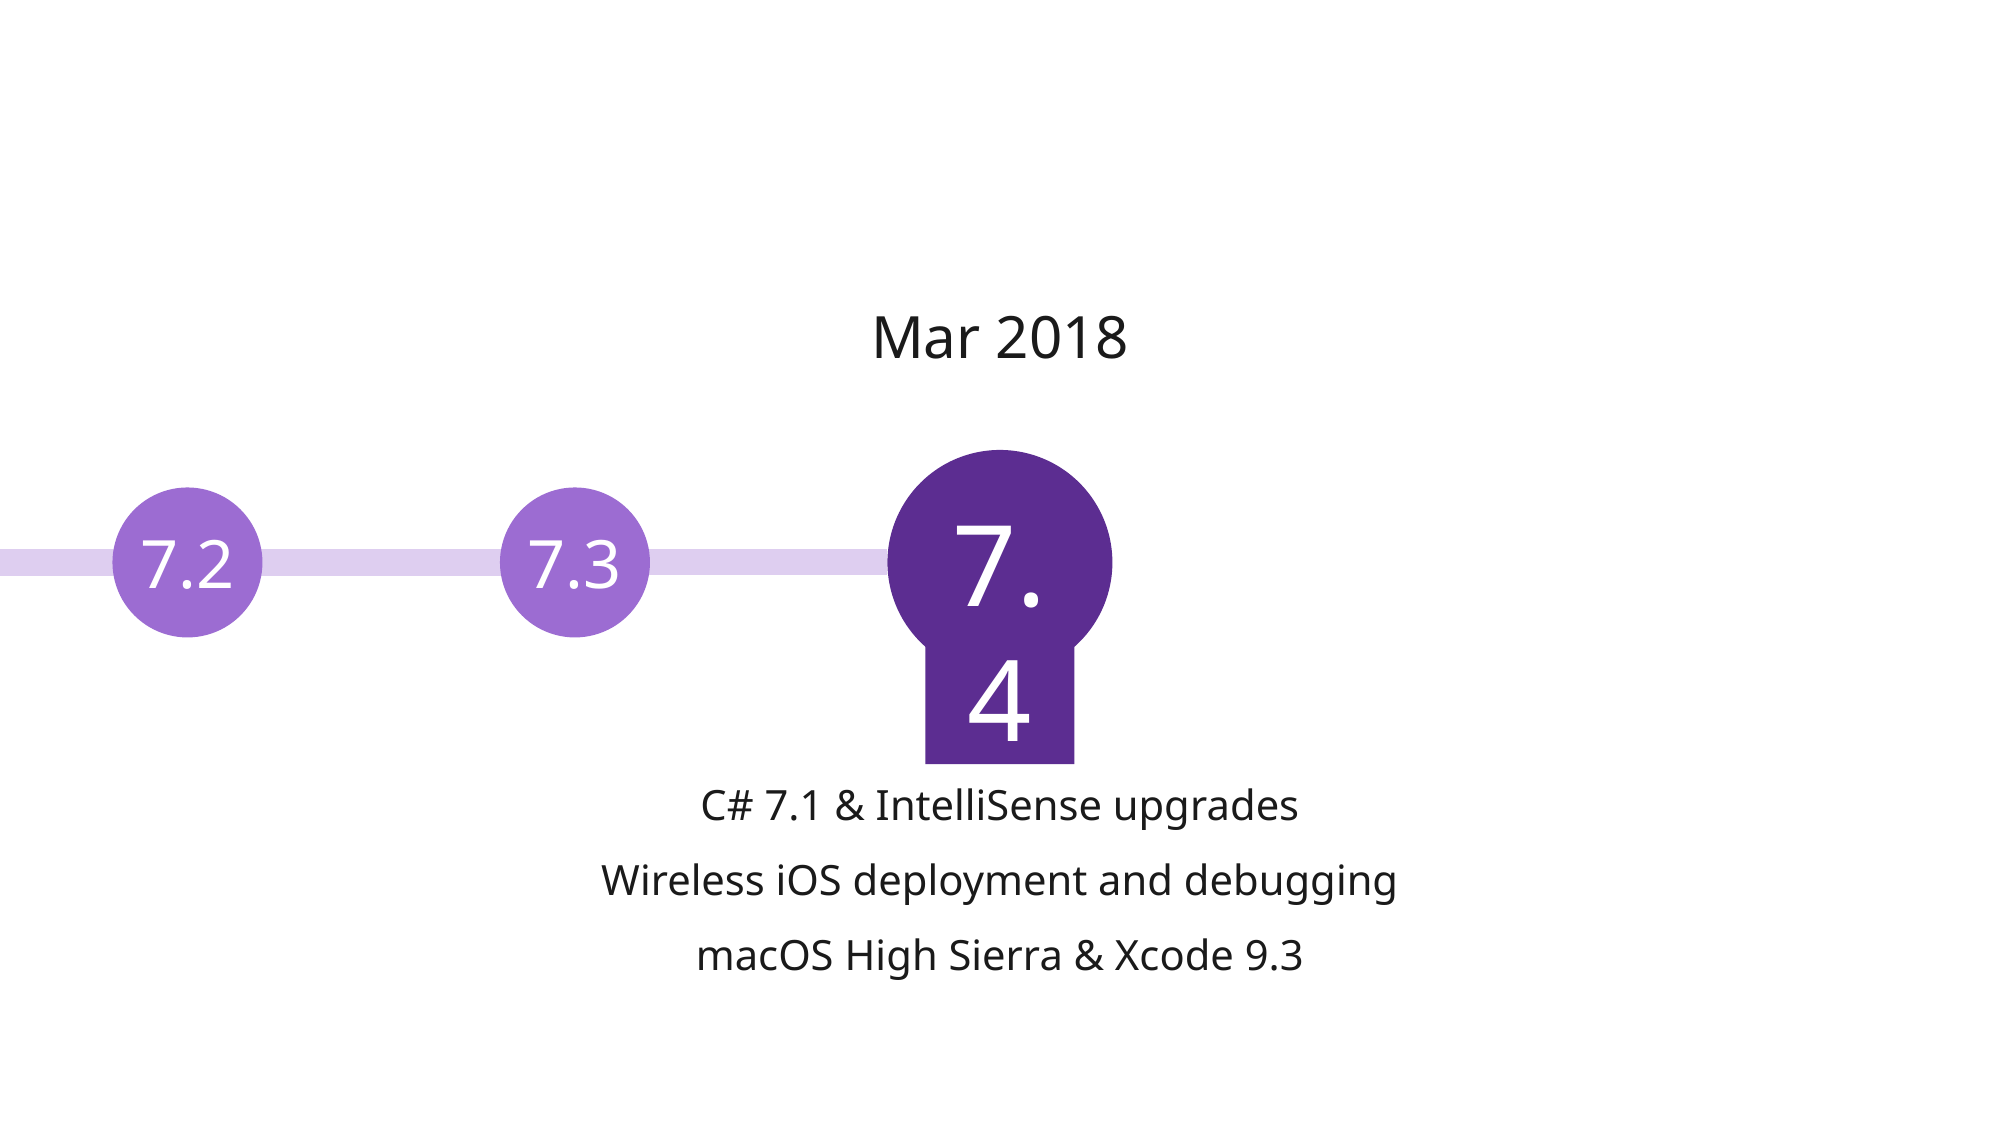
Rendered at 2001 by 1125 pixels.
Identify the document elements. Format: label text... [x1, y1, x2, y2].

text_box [499, 487, 651, 638]
text_box Mar 2018 [734, 299, 1266, 371]
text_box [887, 449, 1113, 676]
text_box C# 7.1 & IntelliSense upgrades Wireless iOS deployment and debugging macOS High Sierra & Xcode 9.3 [385, 754, 1615, 980]
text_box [112, 487, 263, 638]
